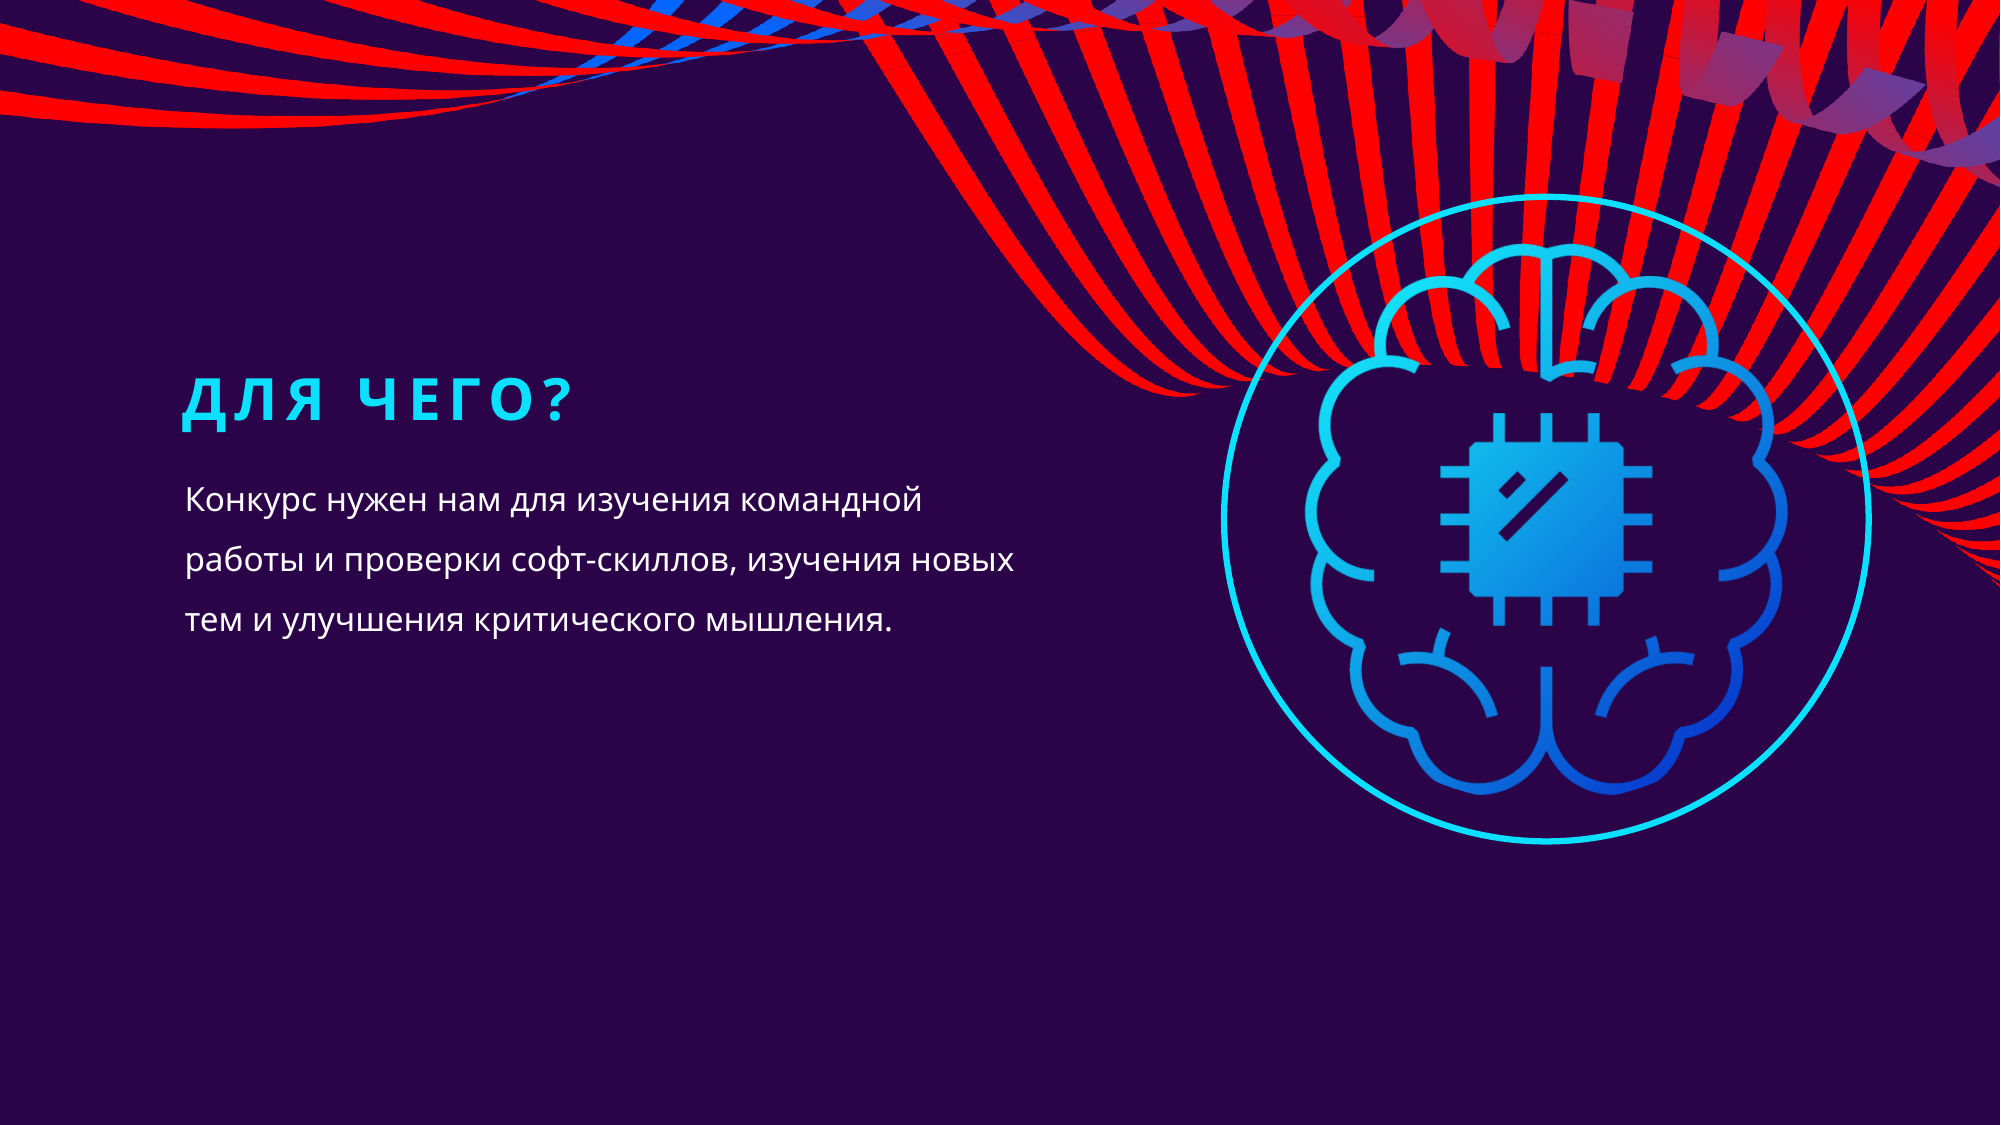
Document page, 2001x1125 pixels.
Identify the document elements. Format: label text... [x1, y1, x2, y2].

picture [0, 0, 2000, 1125]
list Конкурс нужен нам для изучения командной работы и проверки софт-скиллов, изучения новых тем и улучшения критического мышления. [169, 450, 1041, 922]
title Для чего? [167, 362, 919, 451]
